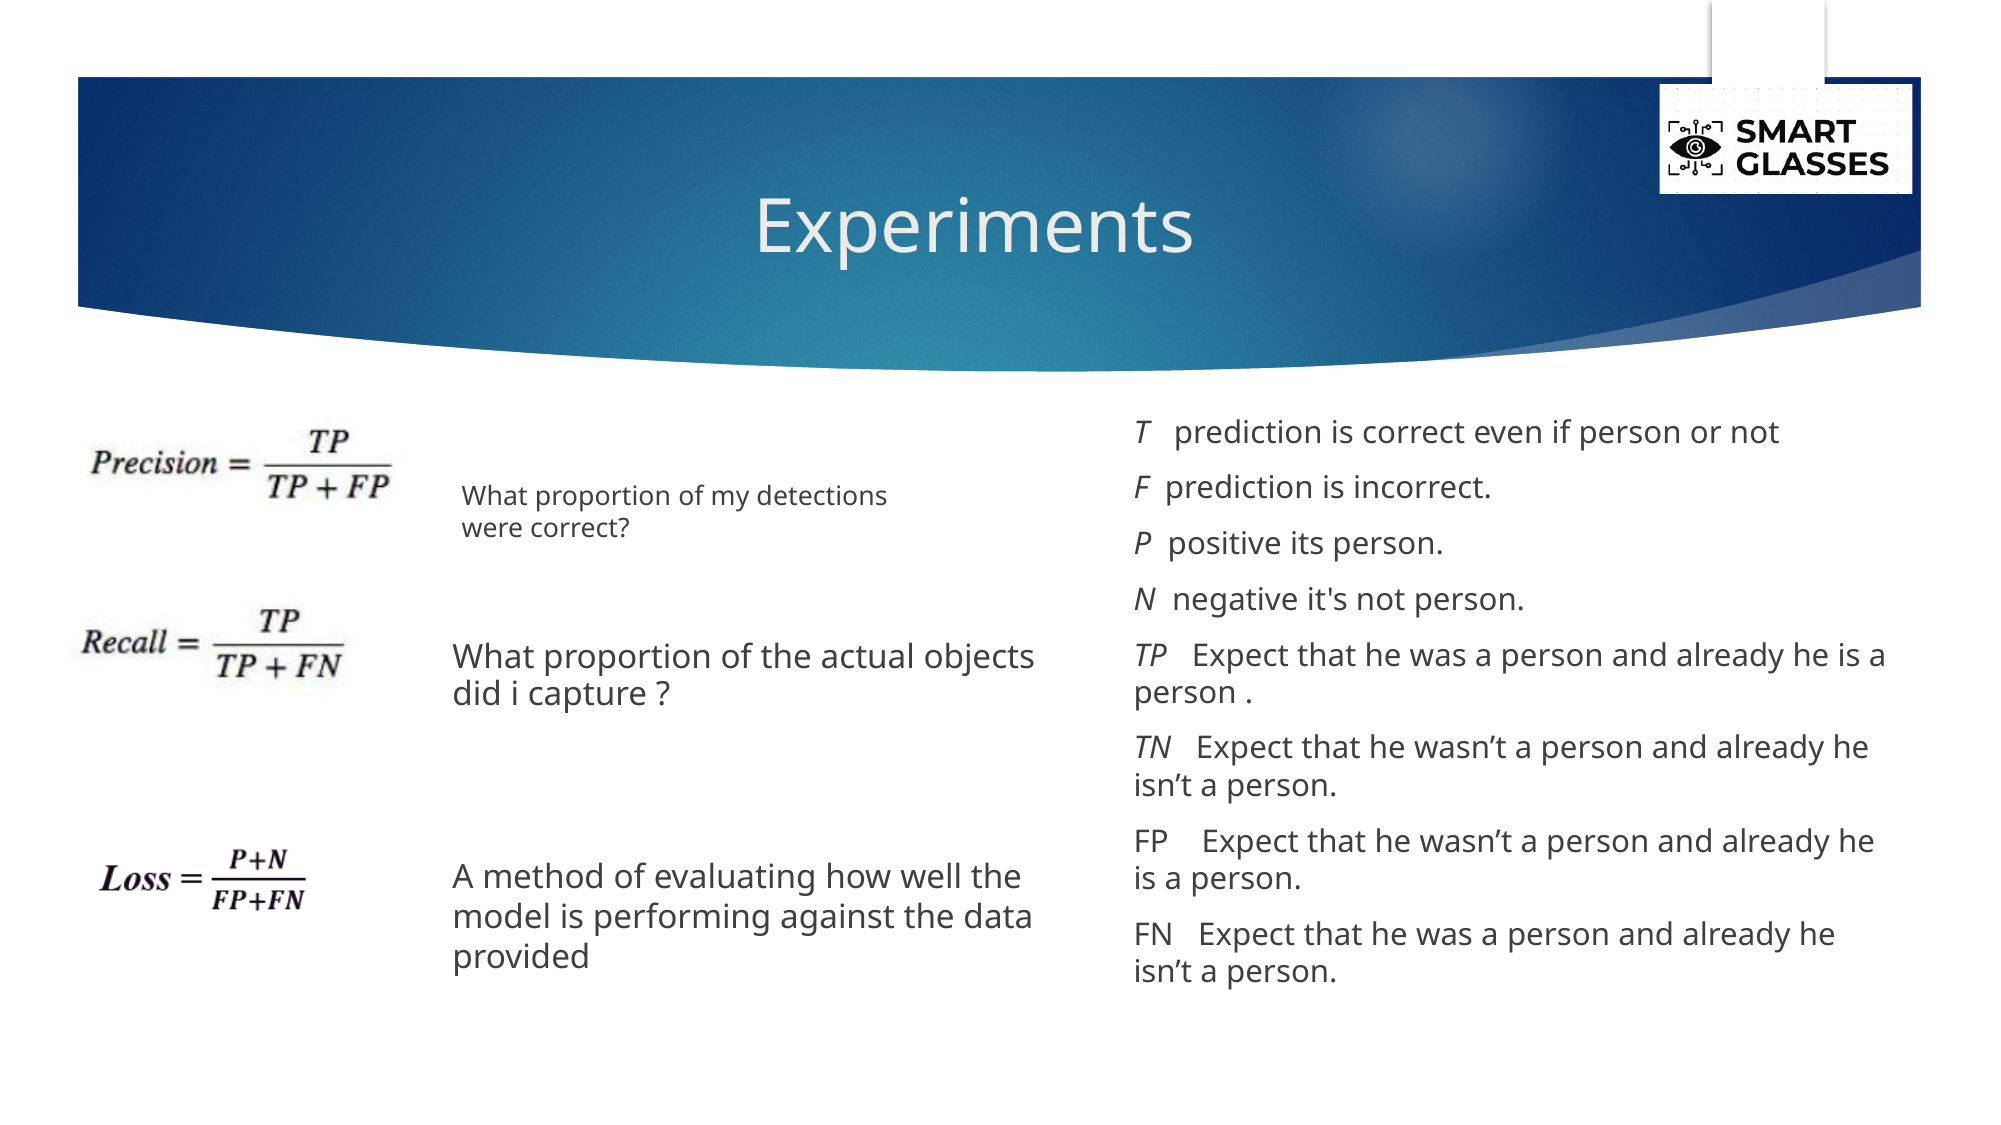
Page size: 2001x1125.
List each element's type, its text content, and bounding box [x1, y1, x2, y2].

text_box T prediction is correct even if person or not F prediction is incorrect. P positive its person. N negative it's not person. TP Expect that he was a person and already he is a person . TN Expect that he wasn’t a person and already he isn’t a person. FP Expect that he wasn’t a person and already he is a person. FN Expect that he was a person and already he isn’t a person. [1065, 404, 1911, 1058]
text_box What proportion of the actual objects did i capture ? [437, 632, 1065, 715]
picture [79, 78, 1920, 371]
picture [54, 404, 438, 541]
picture [54, 596, 402, 715]
list What proportion of my detections were correct? [401, 471, 1065, 553]
text_box A method of evaluating how well the model is performing against the data provided [437, 847, 1065, 1005]
title Experiments [738, 144, 1285, 301]
picture [54, 809, 377, 943]
